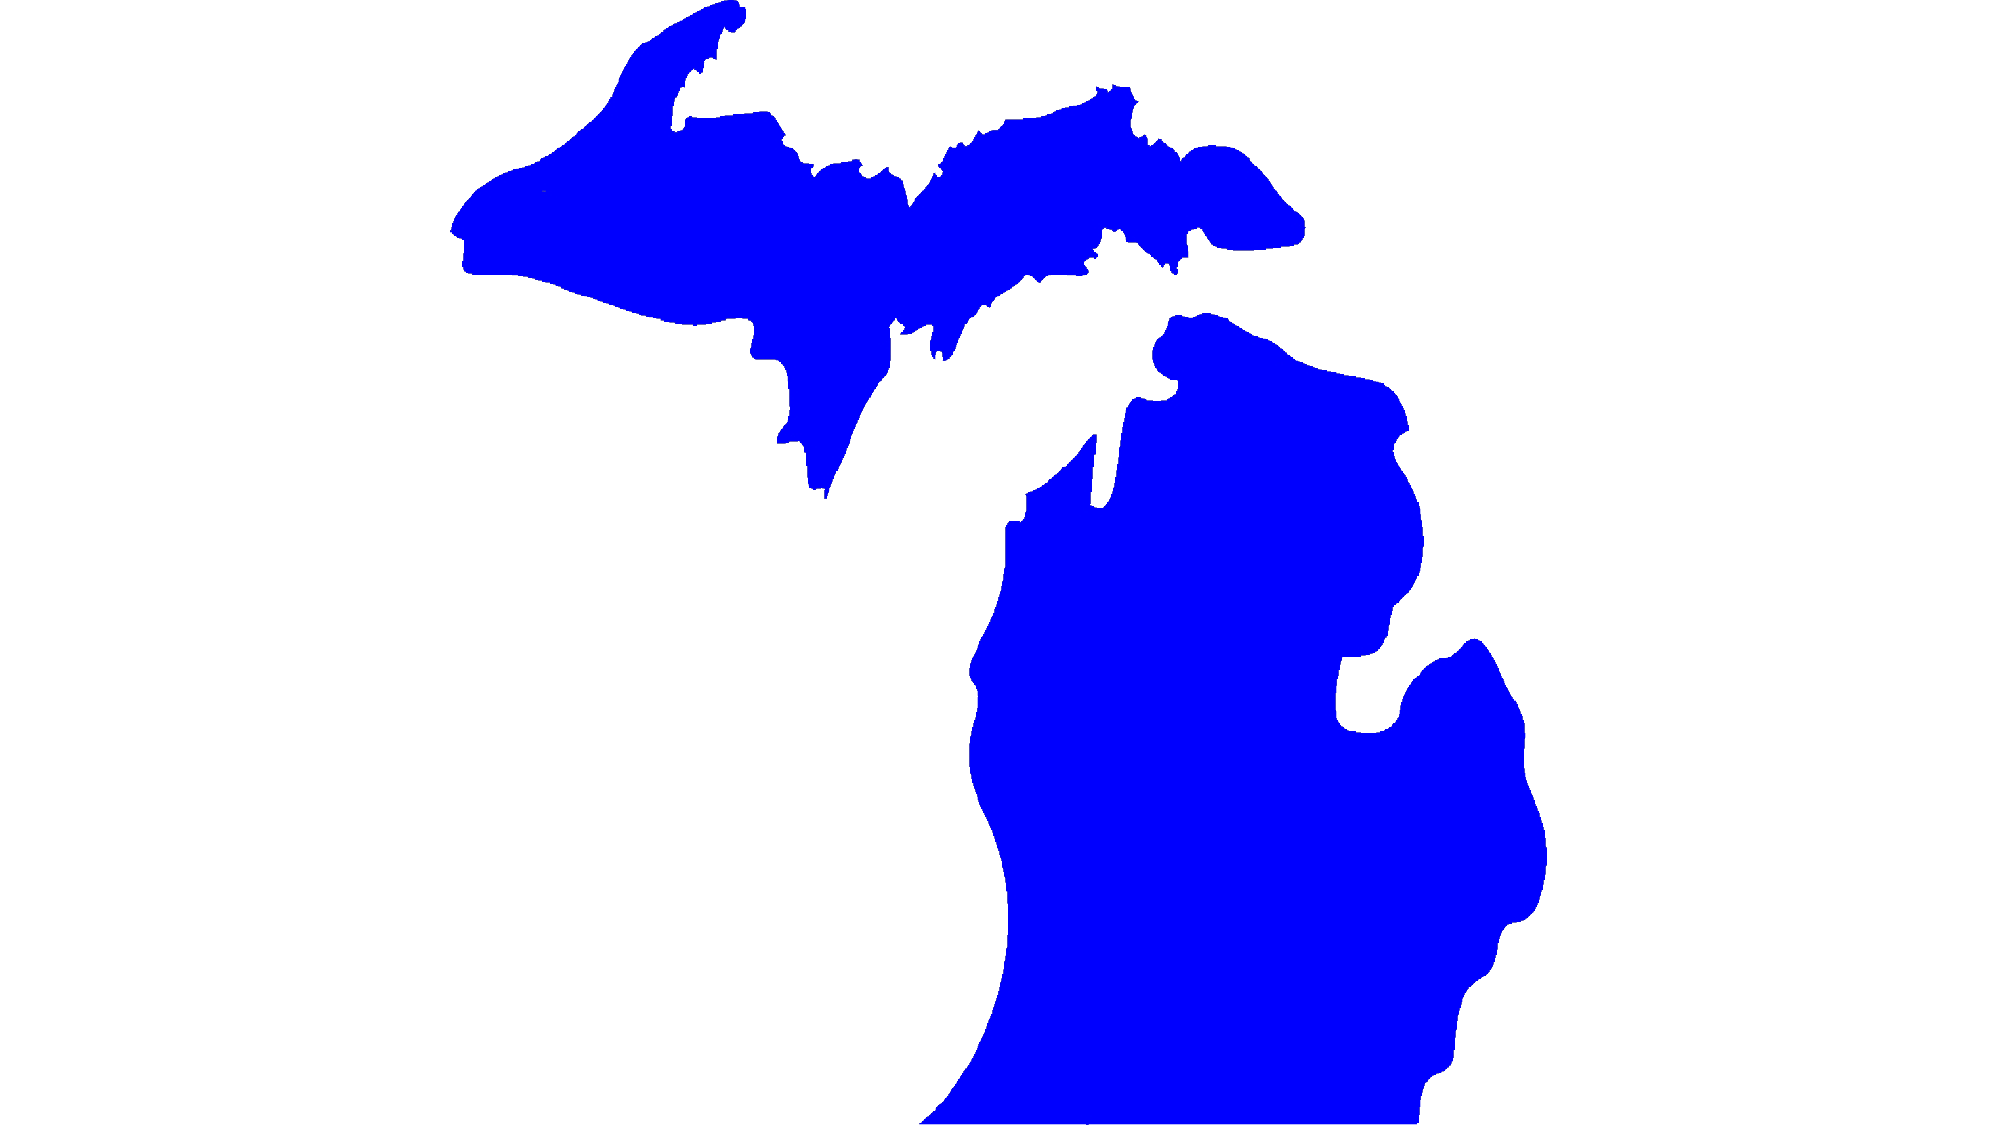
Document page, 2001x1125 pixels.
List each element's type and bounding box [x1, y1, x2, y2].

picture [449, 0, 1547, 1125]
